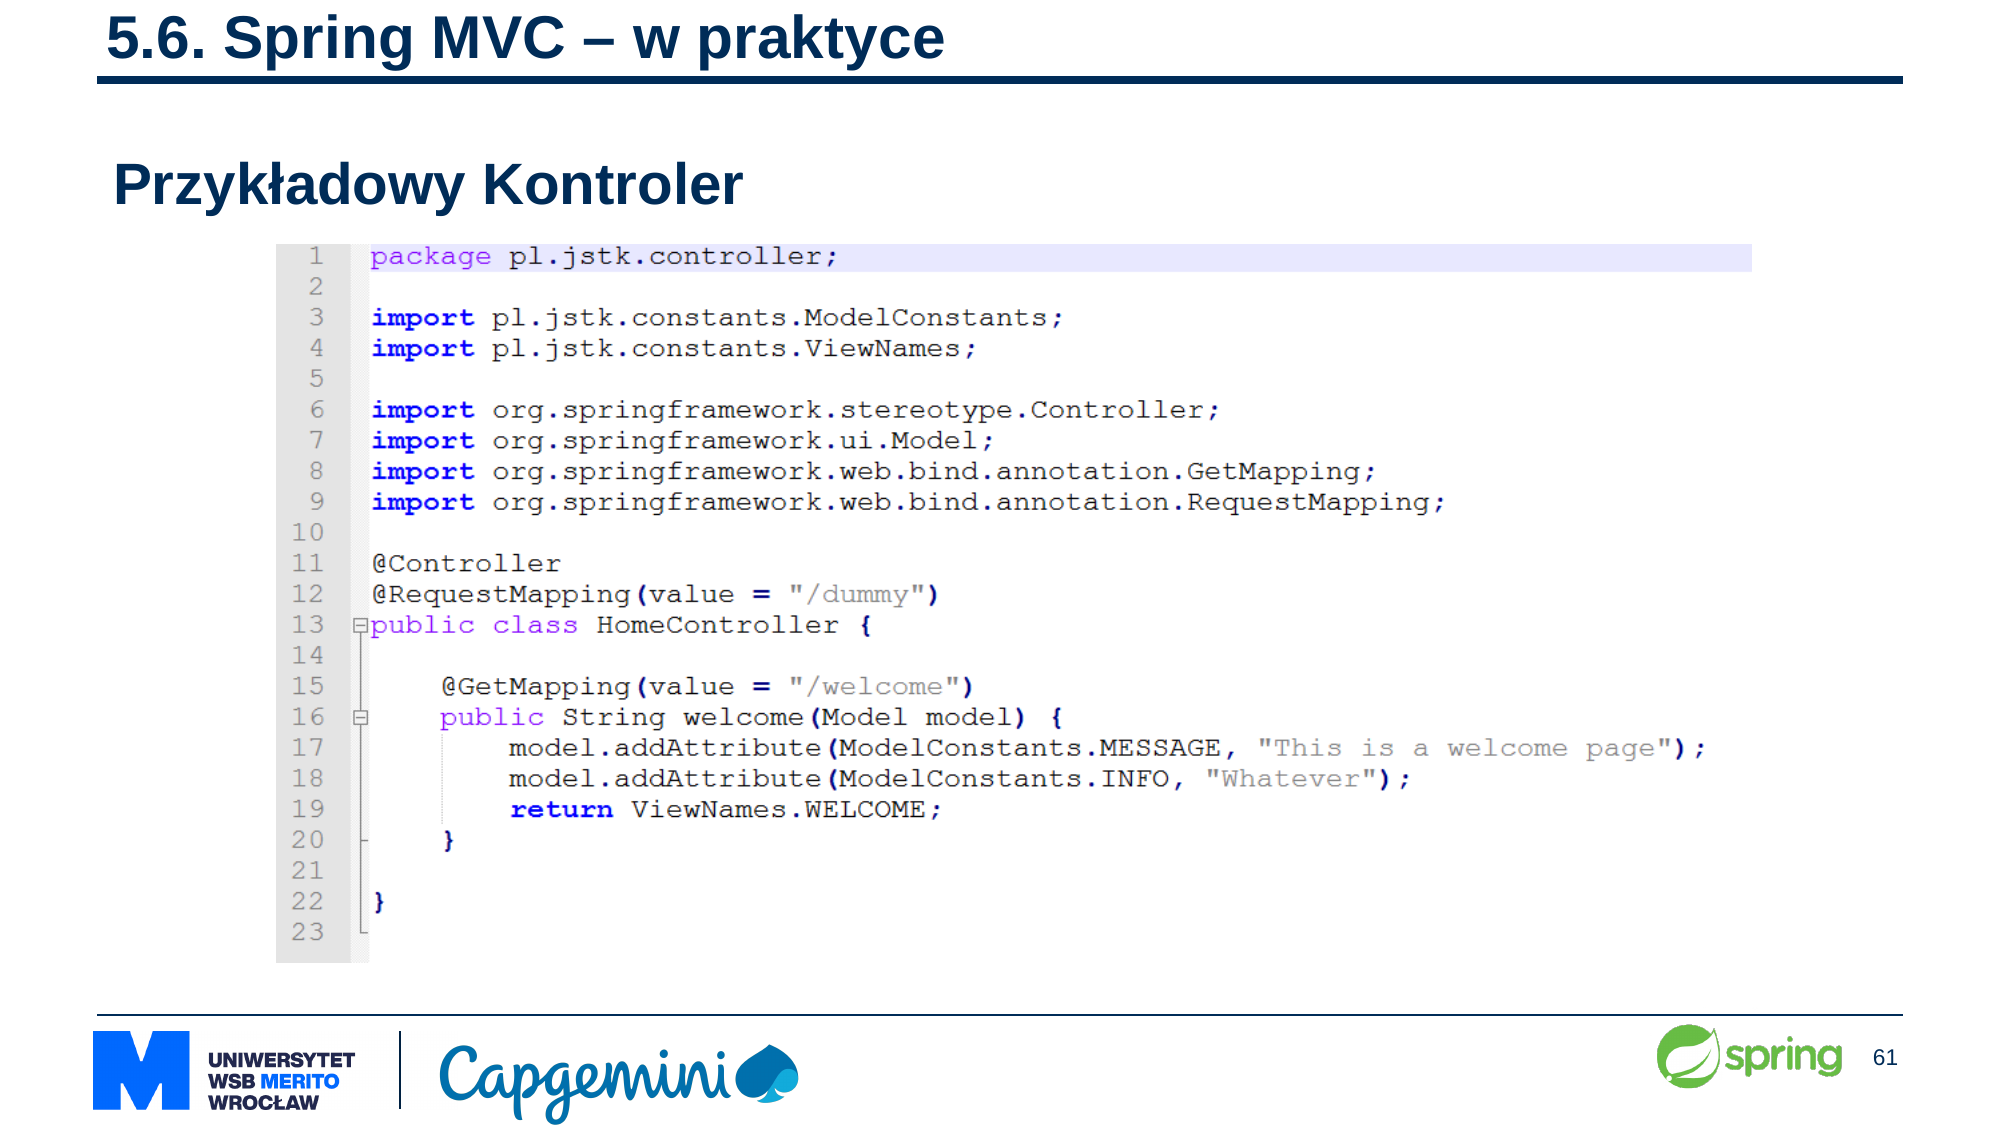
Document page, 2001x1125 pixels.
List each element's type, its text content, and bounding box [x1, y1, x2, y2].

picture [93, 1030, 399, 1110]
text_box Przykładowy Kontroler [98, 138, 760, 224]
slide_number 61 [1852, 1042, 1899, 1071]
title 5.6. Spring MVC – w praktyce [105, 6, 1822, 80]
picture [1650, 1006, 1847, 1107]
picture [276, 244, 1752, 1125]
